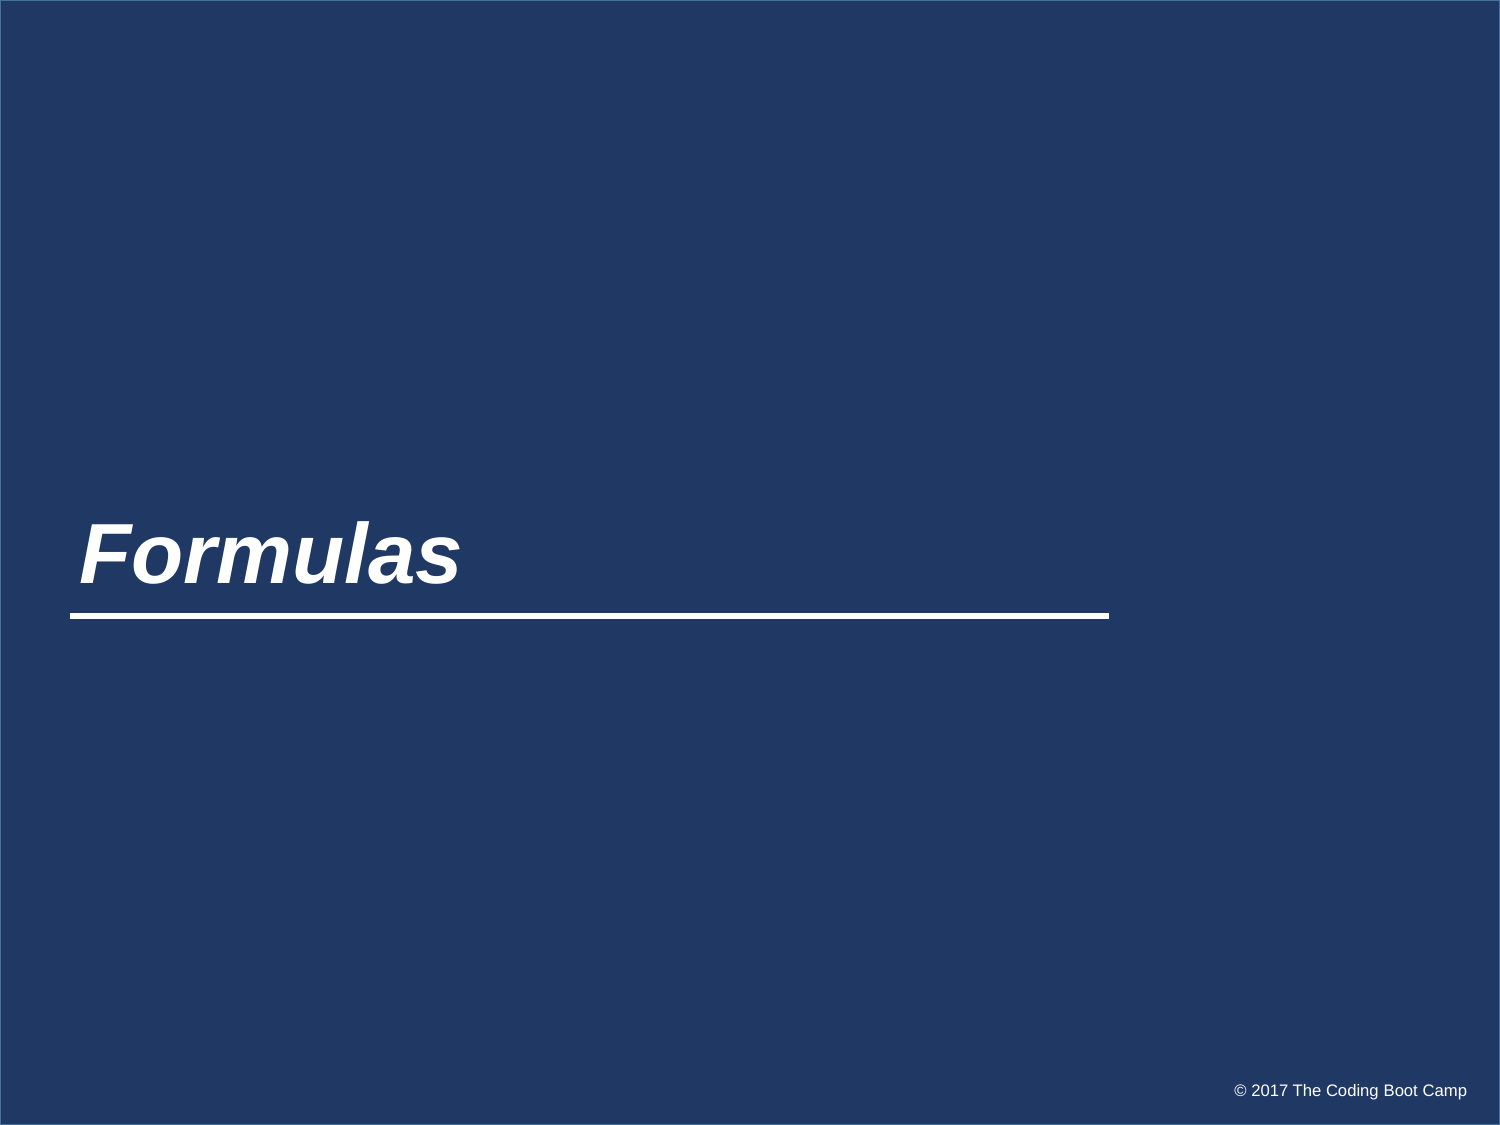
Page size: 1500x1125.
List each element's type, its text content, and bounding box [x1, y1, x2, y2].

title Formulas [64, 484, 1415, 628]
